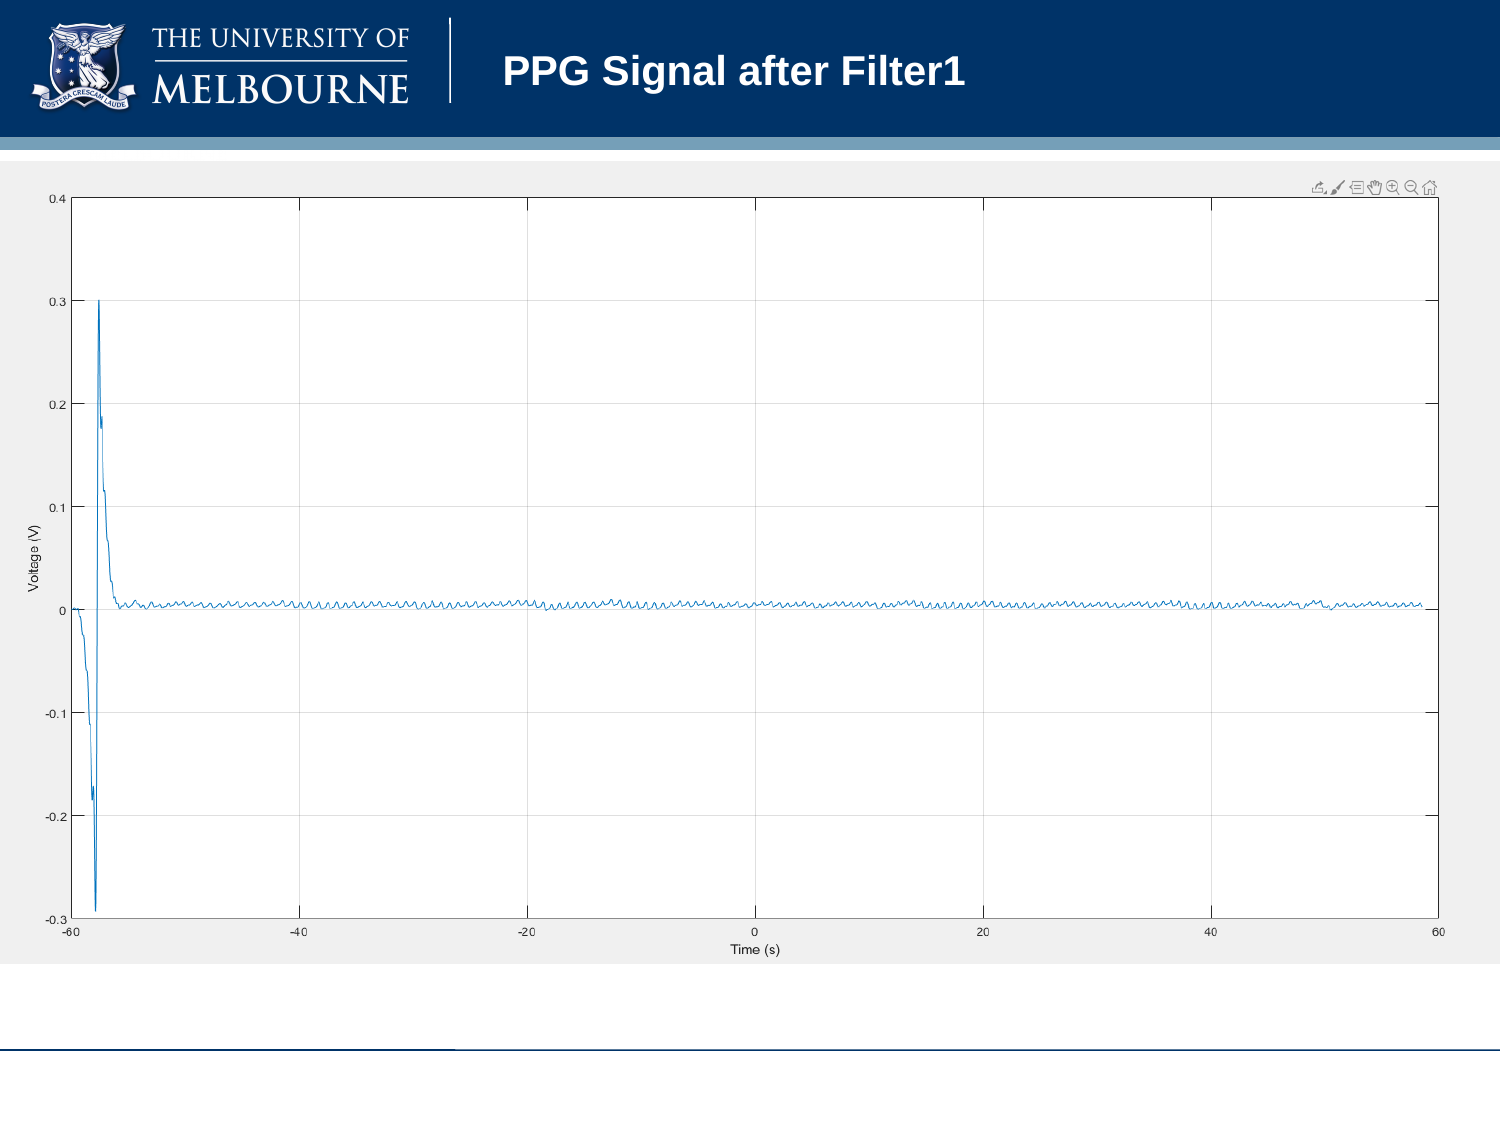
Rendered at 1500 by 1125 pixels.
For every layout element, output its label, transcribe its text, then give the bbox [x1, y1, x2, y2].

title PPG Signal after Filter1 [487, 12, 1438, 126]
picture [24, 17, 413, 119]
picture [0, 150, 1500, 964]
